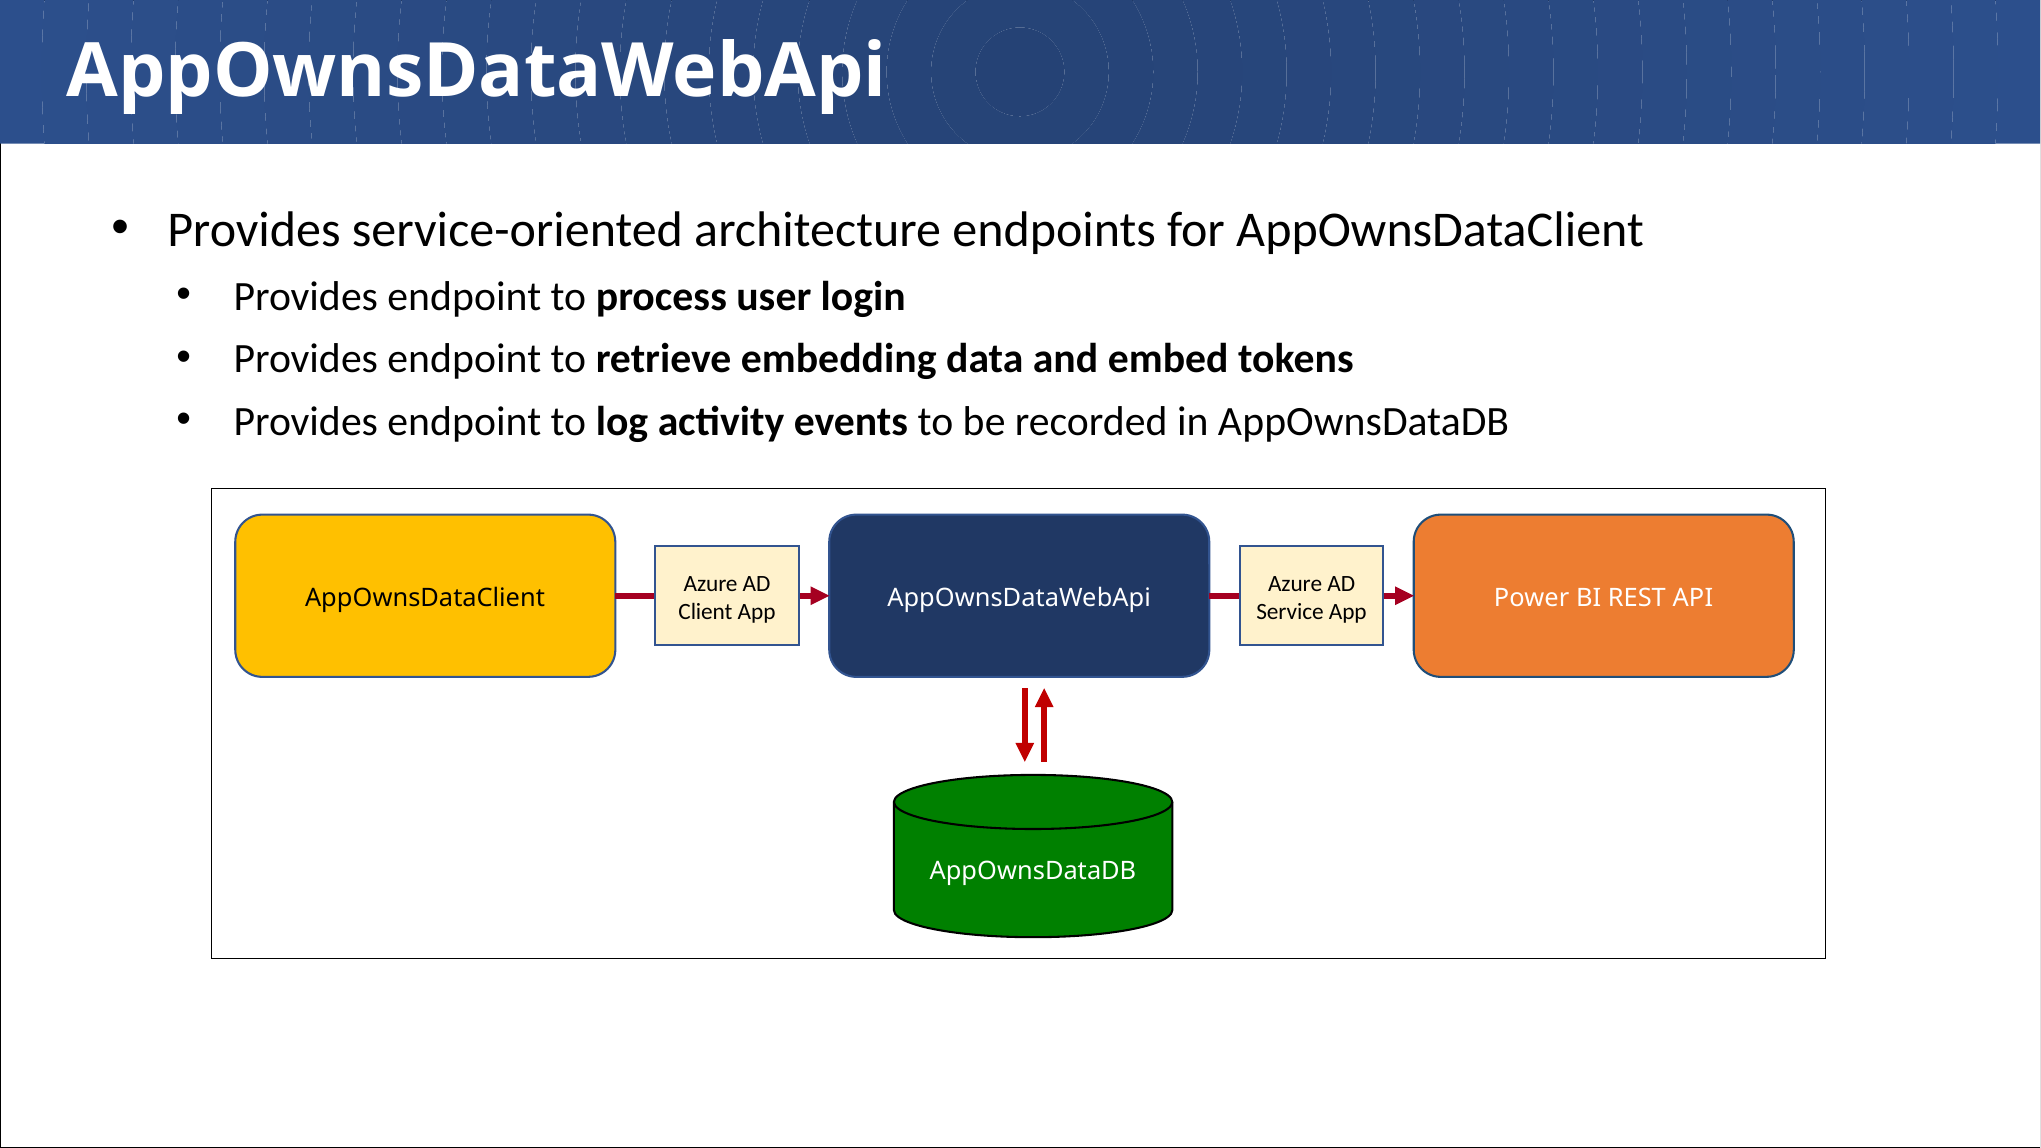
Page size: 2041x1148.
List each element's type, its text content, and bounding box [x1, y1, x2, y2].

title AppOwnsDataWebApi [51, 31, 1988, 113]
list Provides service-oriented architecture endpoints for AppOwnsDataClient Provides endpoint to process user login Provides endpoint to retrieve embedding data and embed tokens Provides endpoint to log activity events to be recorded in AppOwnsDataDB [96, 188, 1941, 502]
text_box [211, 488, 1826, 959]
